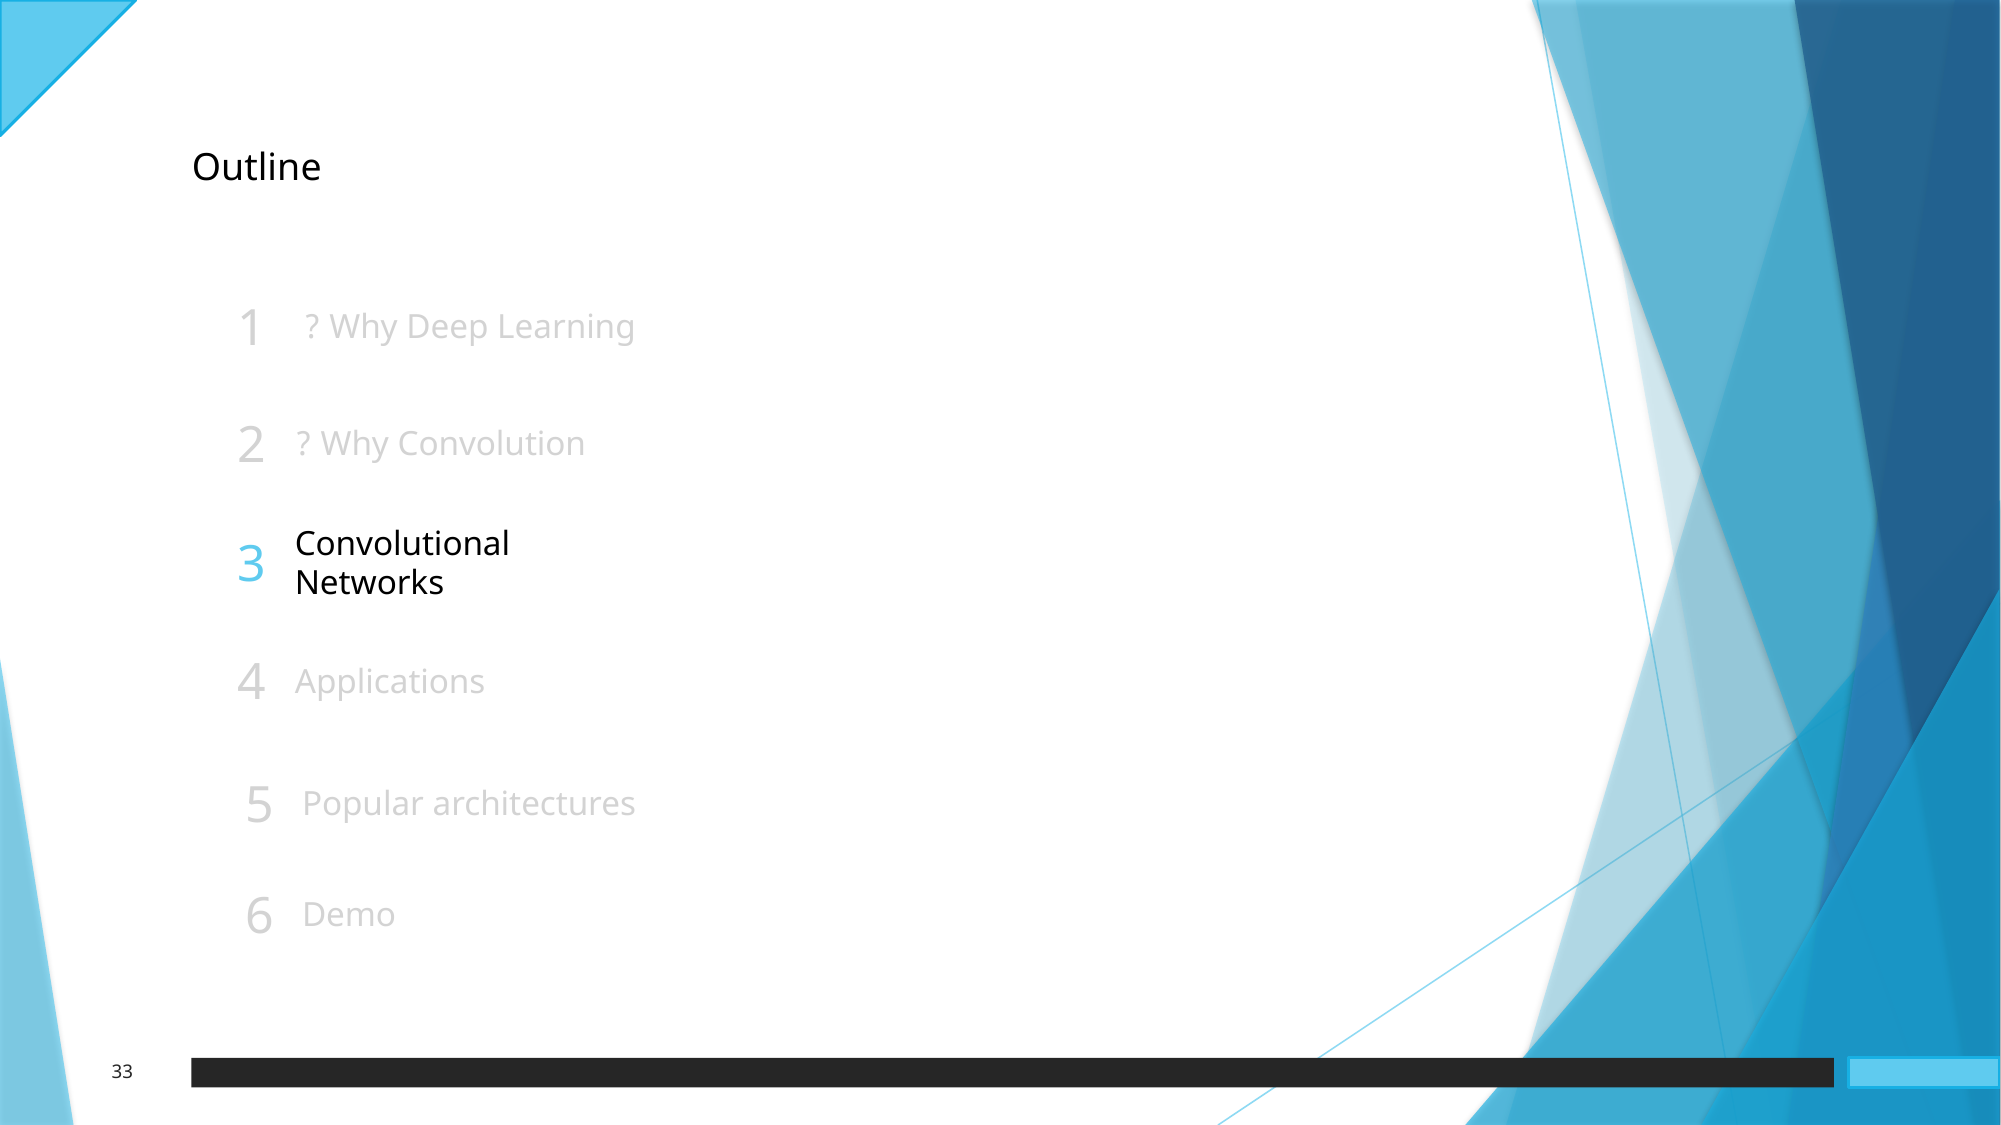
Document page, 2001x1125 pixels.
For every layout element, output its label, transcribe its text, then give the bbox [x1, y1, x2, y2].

slide_number 33 [67, 1042, 178, 1103]
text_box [148, 649, 729, 711]
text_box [148, 294, 716, 356]
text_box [148, 530, 729, 593]
text_box [1847, 1056, 2000, 1089]
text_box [156, 882, 736, 944]
text_box [0, 0, 138, 137]
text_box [156, 771, 736, 833]
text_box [148, 411, 716, 473]
text_box [190, 1056, 1835, 1089]
text_box Outline [177, 135, 511, 196]
